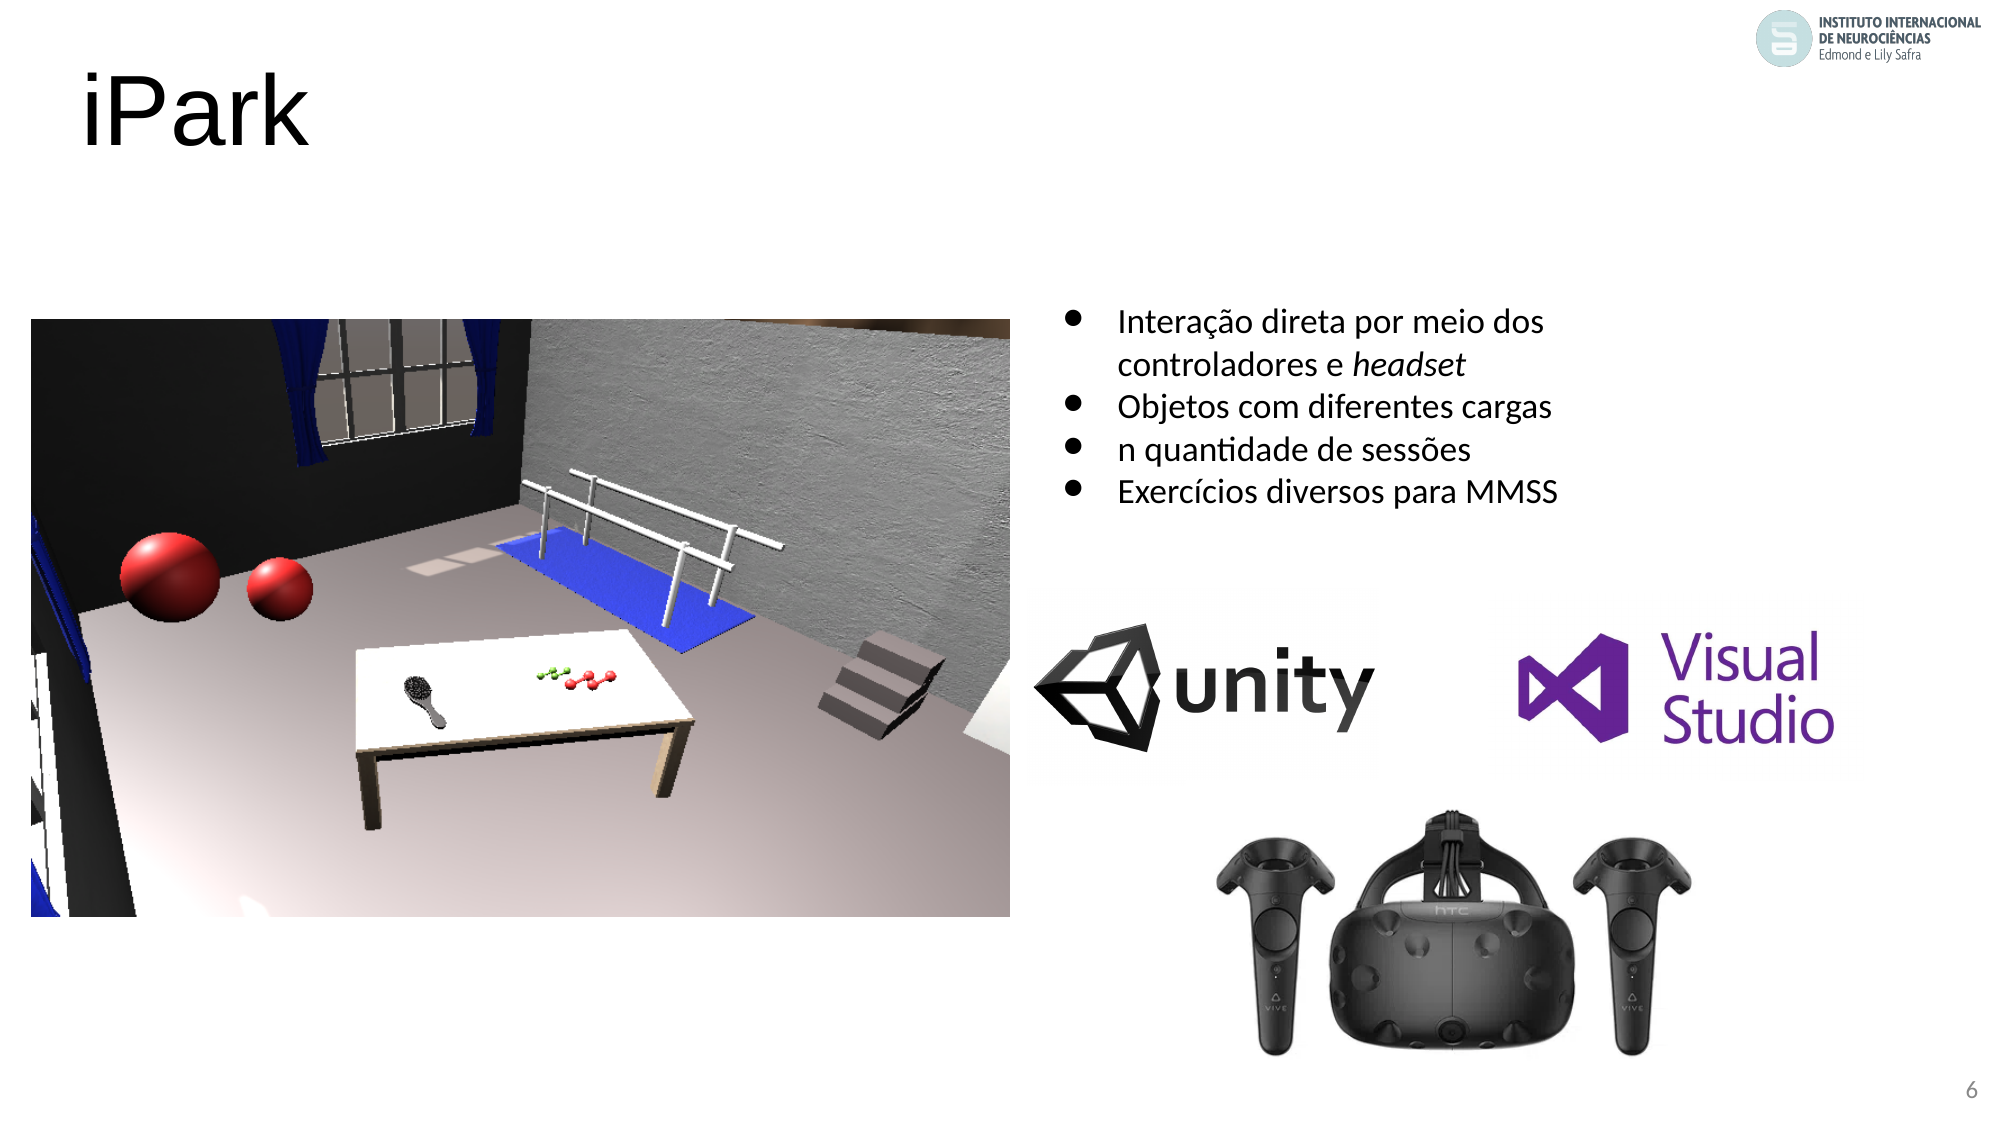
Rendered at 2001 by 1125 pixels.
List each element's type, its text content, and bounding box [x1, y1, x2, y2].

picture [31, 319, 1010, 917]
text_box Interação direta por meio dos controladores e headset Objetos com diferentes cargas n quantidade de sessões Exercícios diversos para MMSS [1027, 283, 1671, 651]
picture [1755, 10, 1981, 67]
slide_number ‹#› [1543, 1058, 1994, 1119]
picture [1027, 587, 1864, 1098]
text_box iPark [66, 38, 1511, 175]
